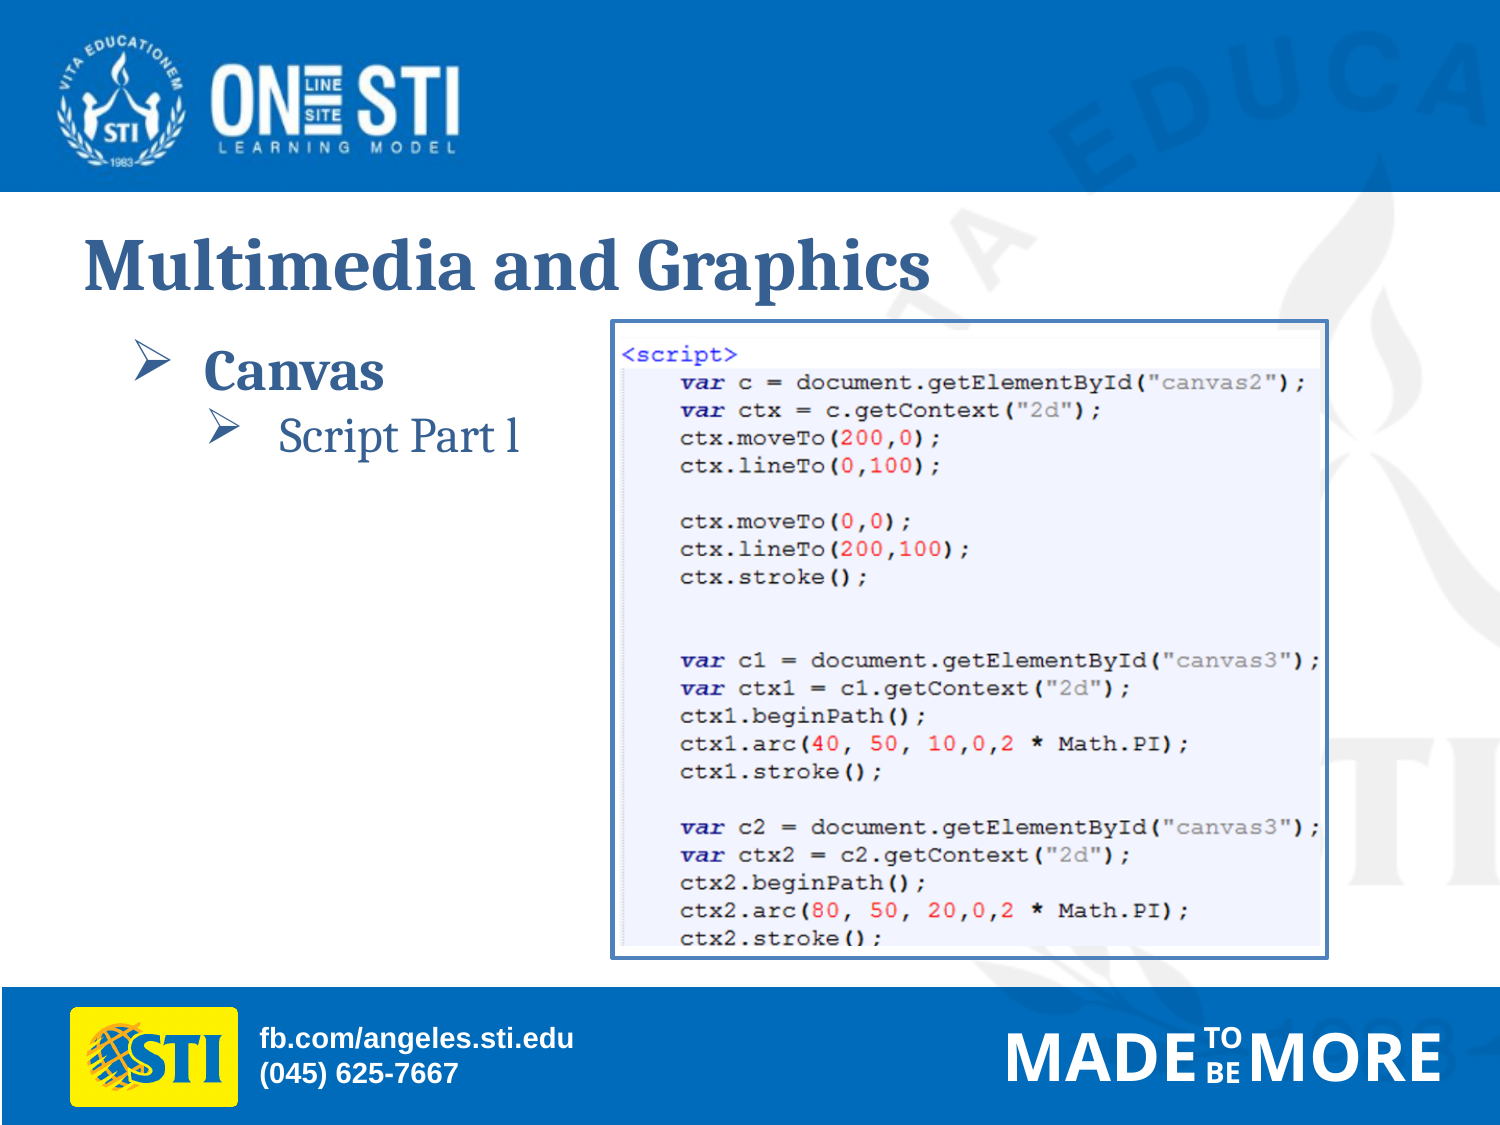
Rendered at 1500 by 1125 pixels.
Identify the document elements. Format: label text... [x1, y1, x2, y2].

picture [1, 17, 1500, 1125]
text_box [944, 1007, 1500, 1104]
text_box Multimedia and Graphics [68, 208, 810, 314]
text_box Canvas Script Part l [114, 324, 810, 470]
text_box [0, 0, 1500, 192]
text_box [610, 319, 810, 324]
text_box [610, 470, 810, 960]
